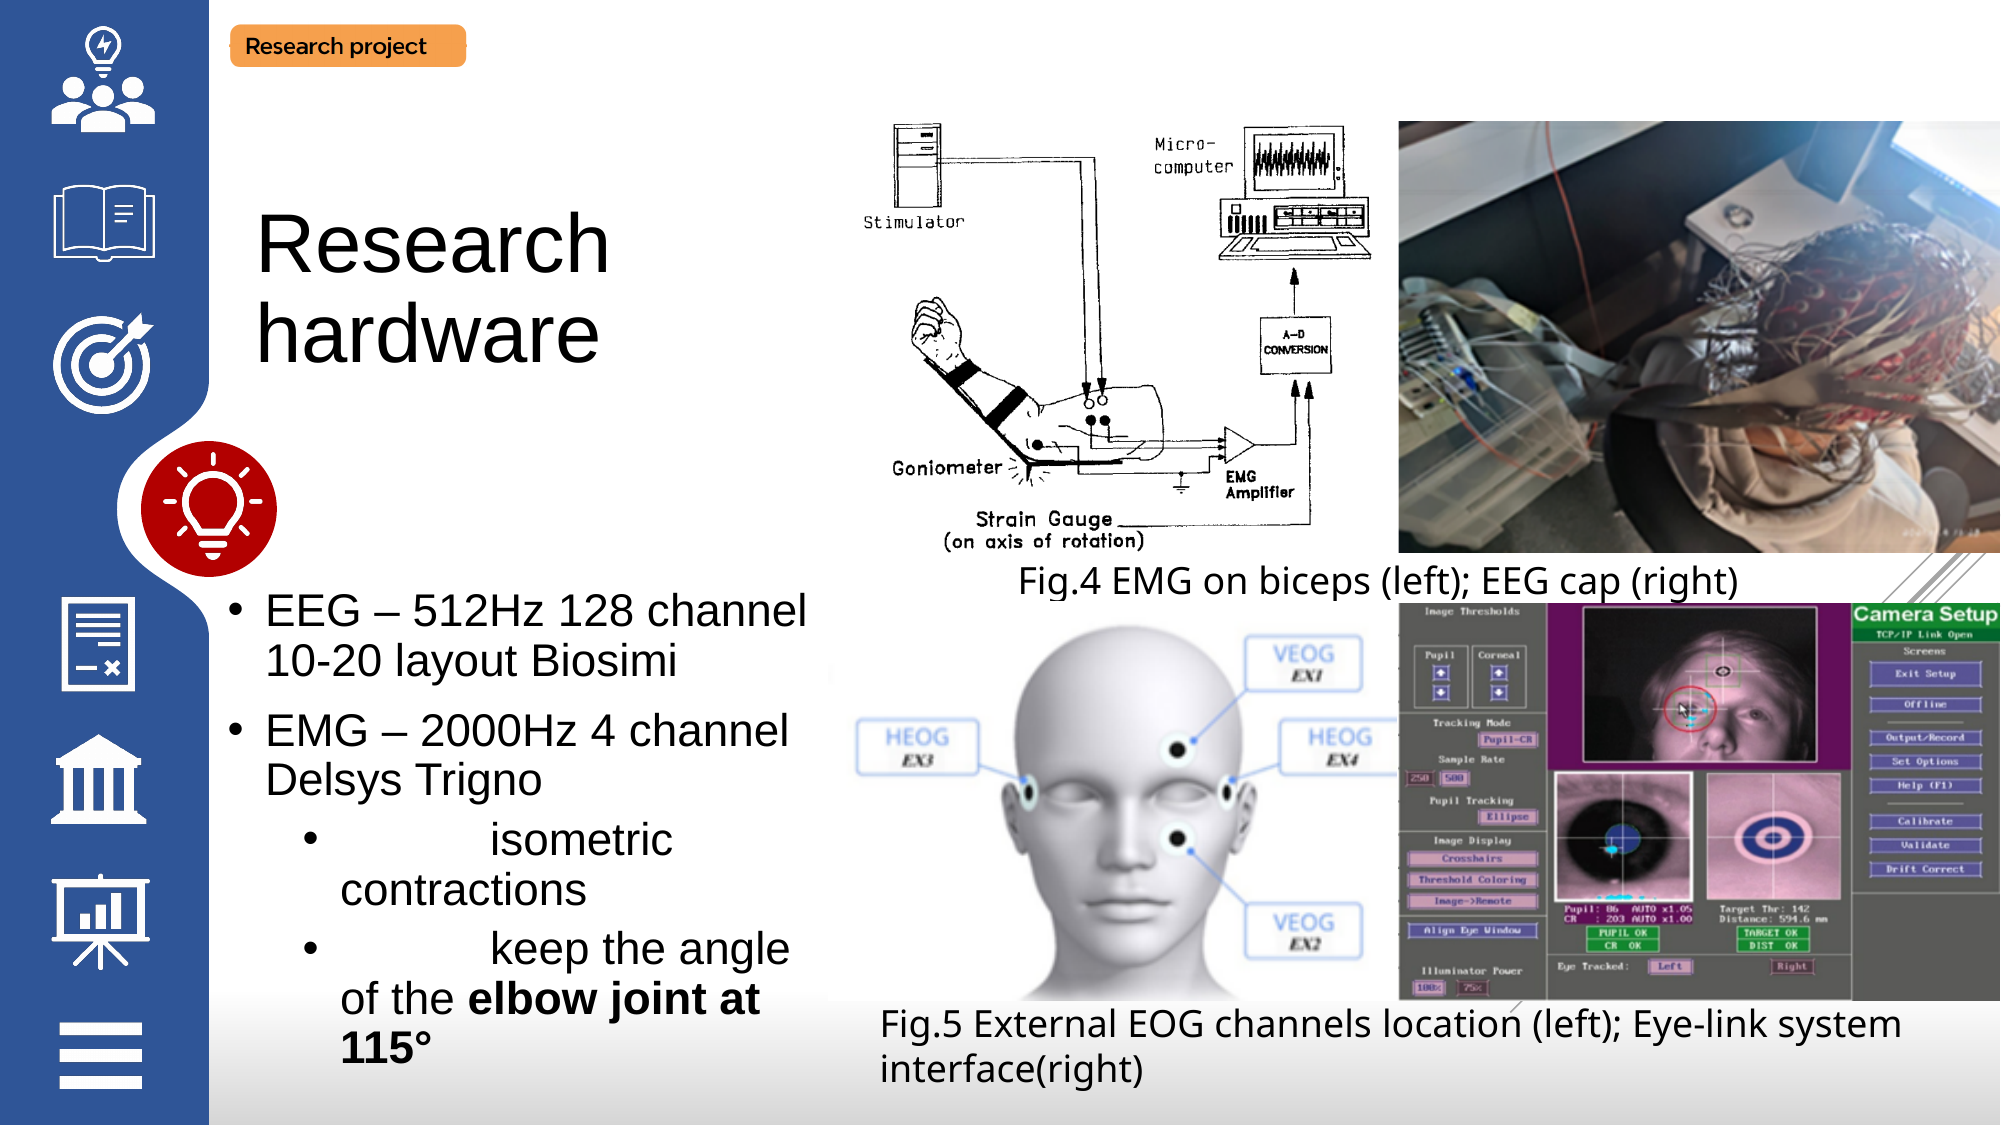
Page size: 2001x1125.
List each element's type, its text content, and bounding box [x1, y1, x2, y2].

picture [229, 21, 467, 68]
text_box Research hardware [240, 67, 846, 388]
picture [38, 718, 159, 840]
picture [152, 447, 273, 567]
text_box [183, 441, 235, 446]
picture [807, 77, 1399, 555]
picture [47, 1002, 154, 1109]
text_box EEG – 512Hz 128 channel 10-20 layout Biosimi EMG – 2000Hz 4 channel Delsys Trigno isometric contractions keep the angle of the elbow joint at 115° [212, 579, 843, 1125]
picture [41, 301, 165, 425]
picture [42, 164, 165, 287]
text_box [0, 0, 209, 1125]
picture [34, 11, 171, 148]
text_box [828, 120, 2000, 1044]
text_box [141, 481, 147, 537]
picture [38, 859, 163, 984]
picture [40, 587, 155, 702]
